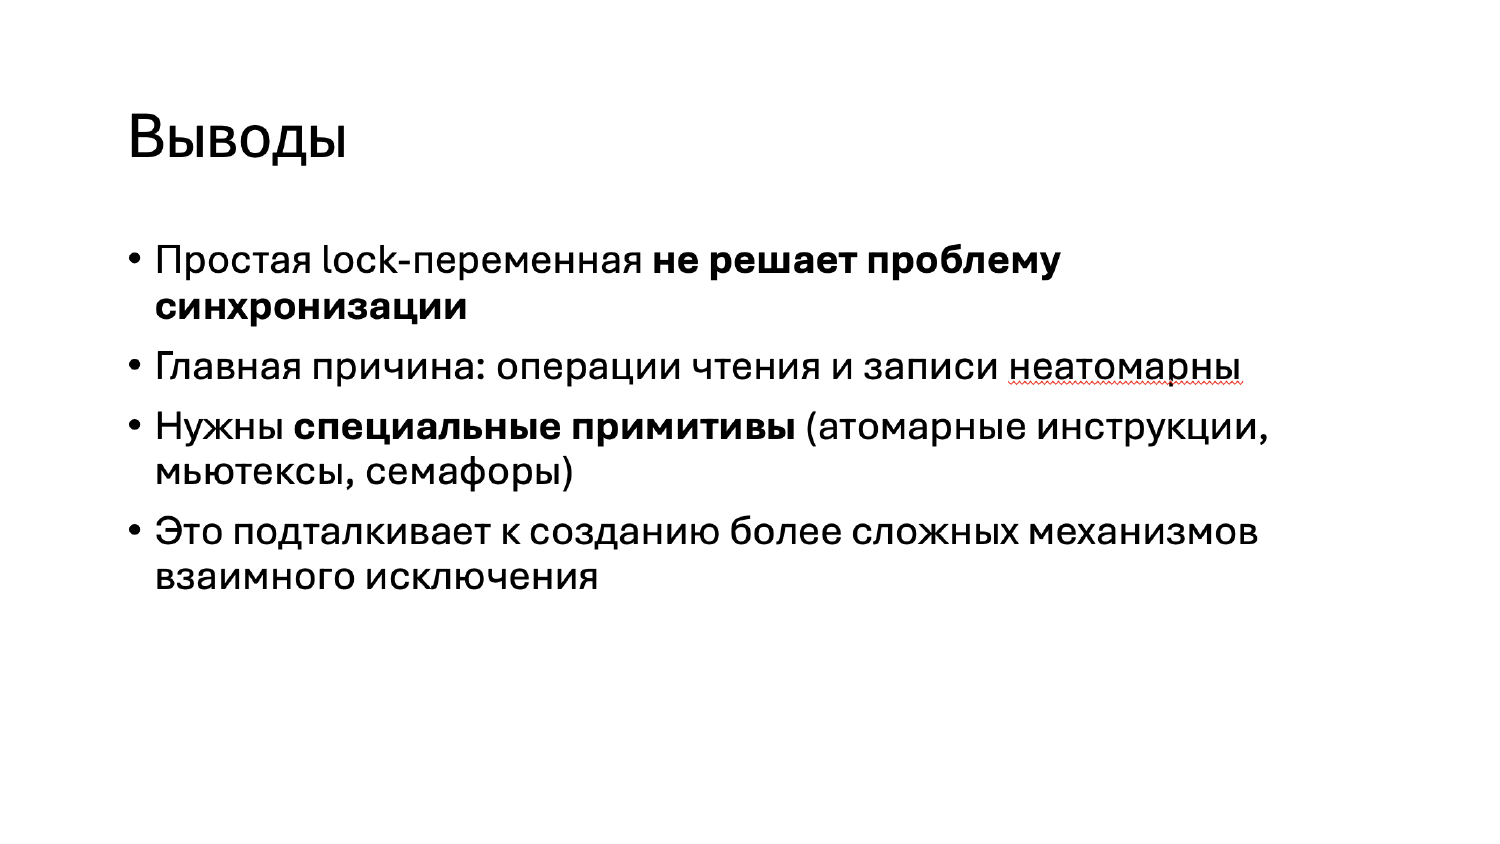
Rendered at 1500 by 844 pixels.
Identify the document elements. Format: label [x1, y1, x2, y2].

picture [24, 24, 1451, 819]
